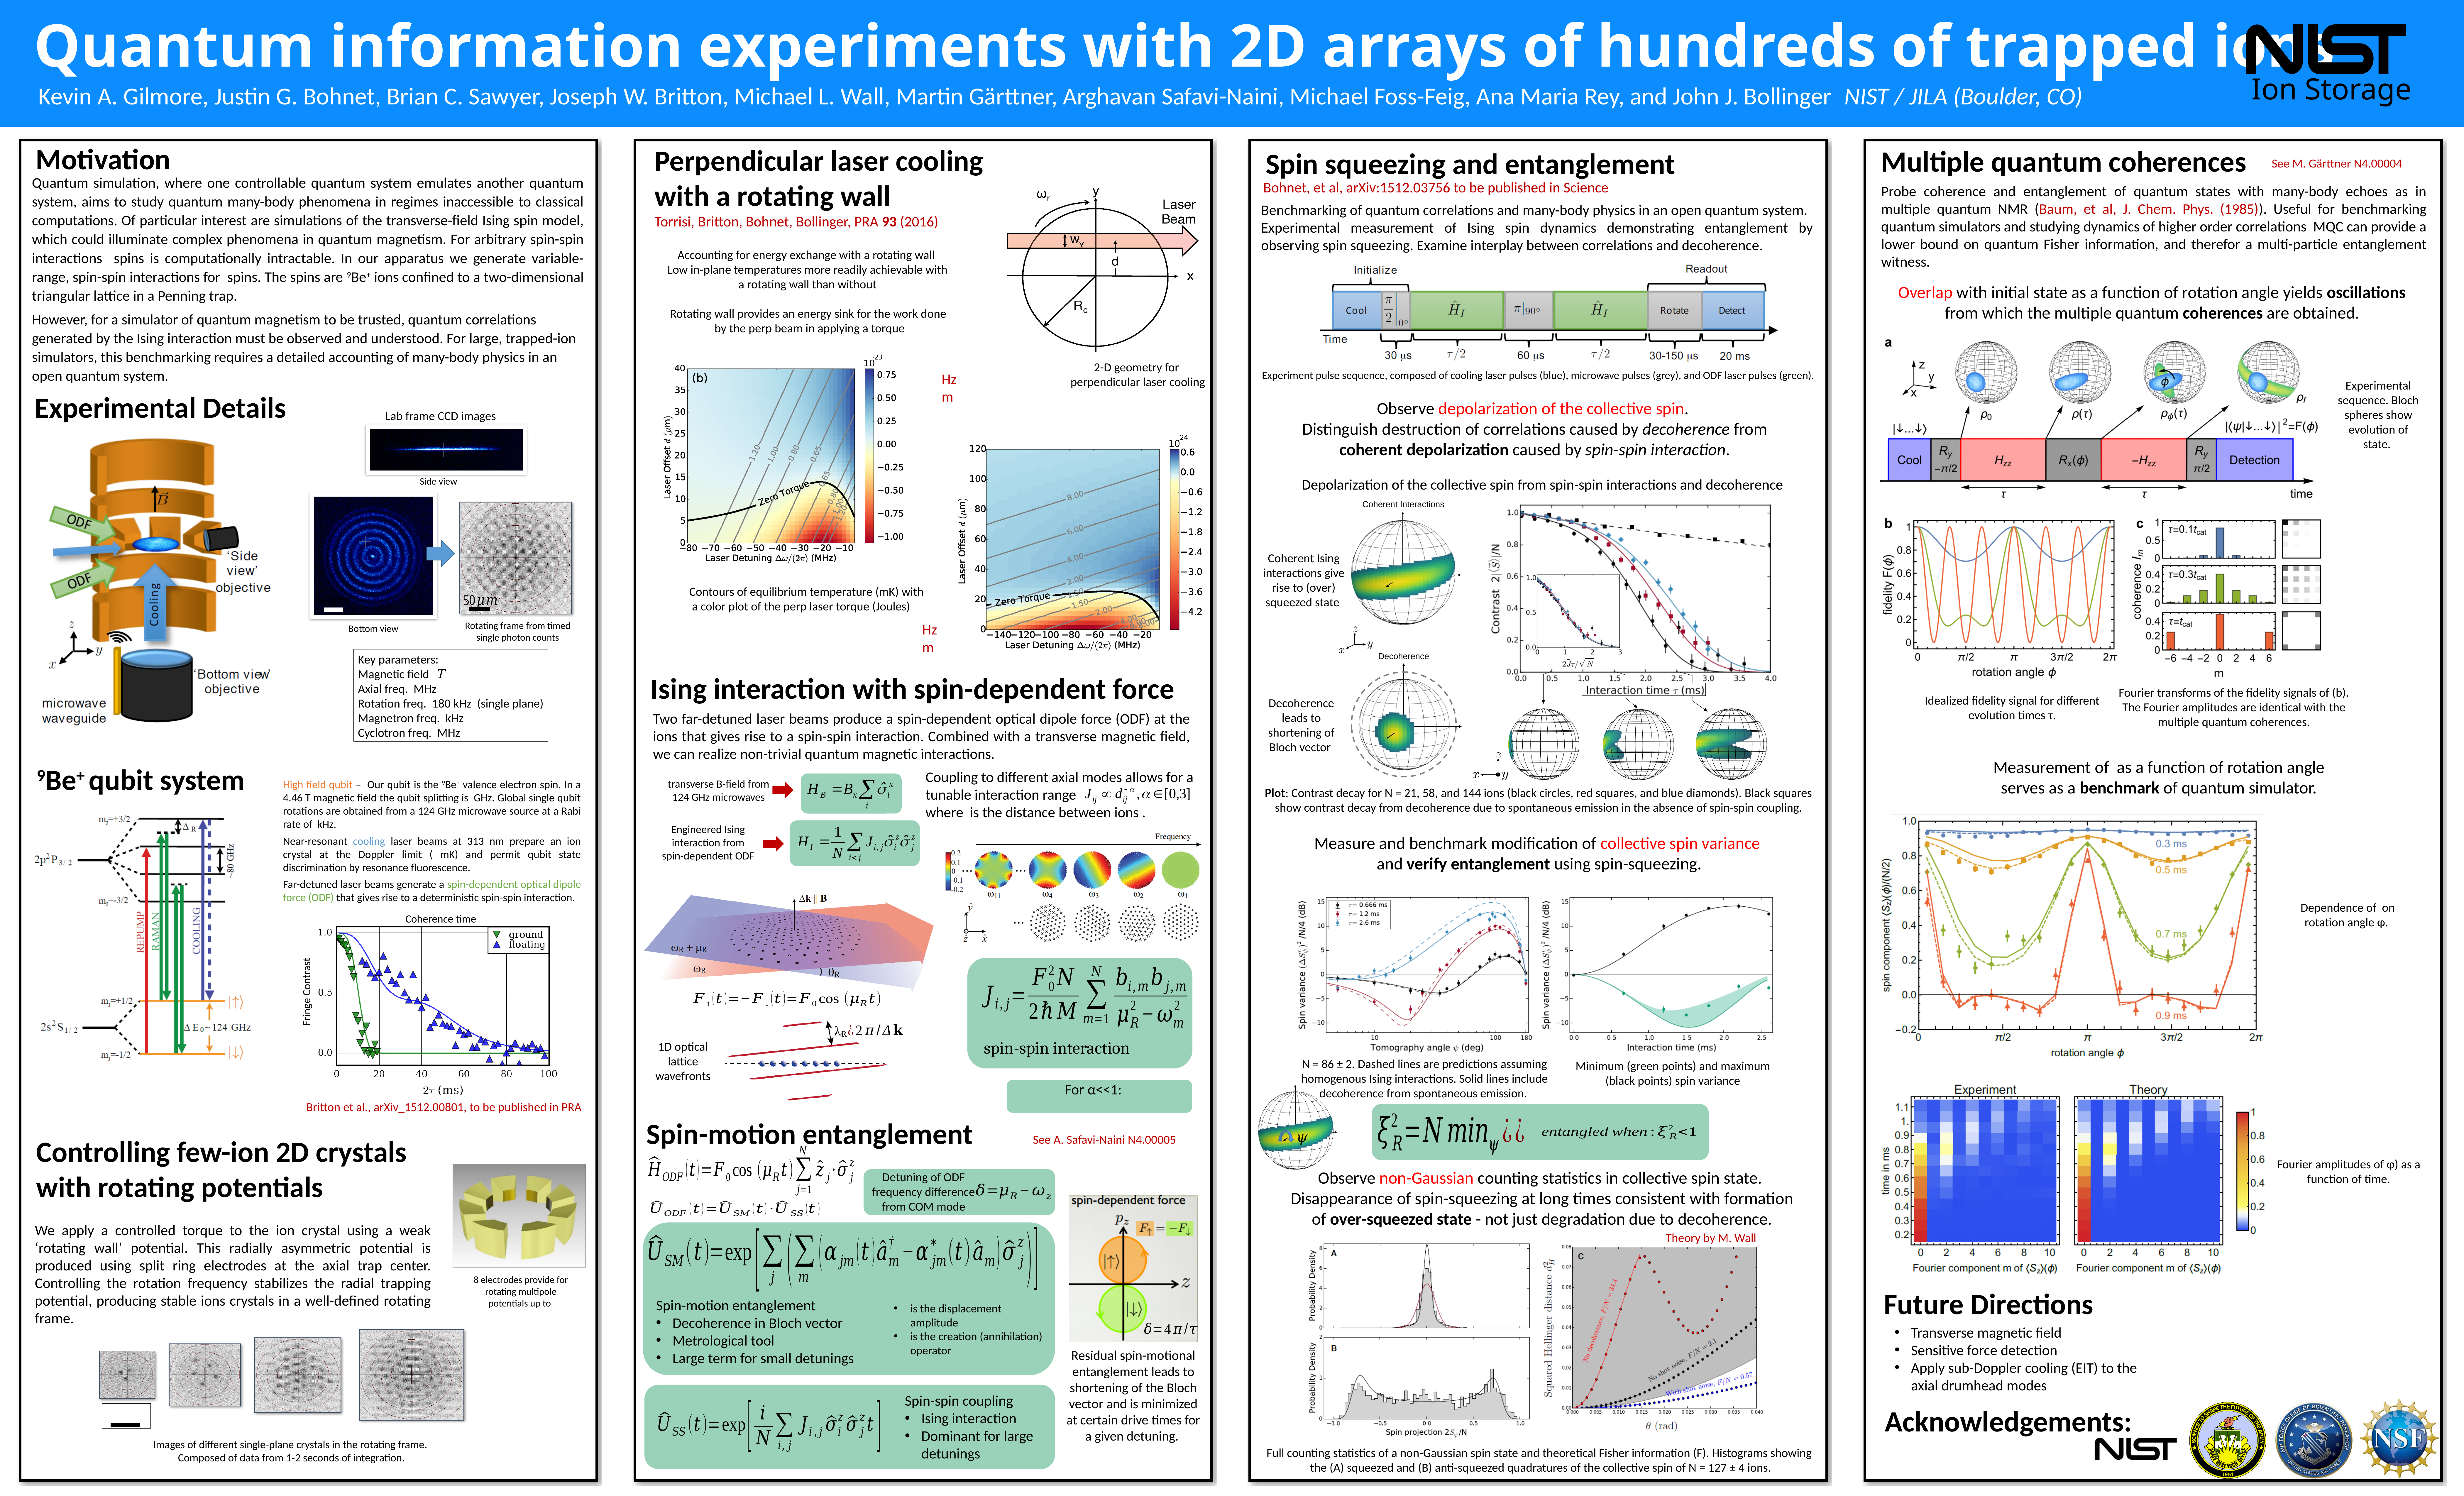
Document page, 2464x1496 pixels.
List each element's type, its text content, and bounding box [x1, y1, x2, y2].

picture [2093, 1434, 2179, 1462]
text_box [1069, 1195, 1198, 1342]
text_box Experiment pulse sequence, composed of cooling laser pulses (blue), microwave pulses (grey), and ODF laser pulses (green). [1258, 366, 1824, 384]
text_box N = 86 ± 2. Dashed lines are predictions assuming homogenous Ising interactions. Solid lines include decoherence from spontaneous emission. [1294, 1060, 1556, 1102]
text_box Observe non-Gaussian counting statistics in collective spin state. Disappearance of spin-squeezing at long times consistent with formation of over-squeezed state - not just degradation due to decoherence. [1283, 1164, 1801, 1231]
text_box Depolarization of the collective spin from spin-spin interactions and decoherence [1297, 473, 1788, 495]
text_box See A. Safavi-Naini N4.00005 [1028, 1129, 1181, 1148]
text_box Measure and benchmark modification of collective spin variance and verify entanglement using spin-squeezing. [1308, 830, 1771, 872]
text_box Transverse magnetic field Sensitive force detection Apply sub-Doppler cooling (EIT) to the axial drumhead modes [1890, 1321, 2162, 1396]
text_box Overlap with initial state as a function of rotation angle yields oscillations from which the multiple quantum coherences are obtained. [1887, 279, 2417, 324]
text_box Idealized fidelity signal for different evolution times τ. [1914, 690, 2108, 724]
text_box Perpendicular laser cooling with a rotating wall Torrisi, Britton, Bohnet, Bollinger, PRA 93 (2016) [650, 139, 988, 232]
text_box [636, 667, 1210, 1113]
text_box Theory by M. Wall [1661, 1228, 1761, 1233]
text_box Experimental sequence. Bloch spheres show evolution of state. [2329, 375, 2427, 453]
picture [1880, 334, 2322, 680]
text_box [28, 138, 588, 387]
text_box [30, 759, 585, 1065]
text_box Decoherence leads to shortening of Bloch vector [1257, 693, 1339, 756]
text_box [1339, 484, 1802, 791]
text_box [1284, 872, 1795, 1060]
text_box Images of different single-plane crystals in the rotating frame. Composed of data from 1-2 seconds of integration. [147, 1435, 436, 1466]
text_box Plot: Contrast decay for N = 21, 58, and 144 ions (black circles, red squares, and blue diamonds). Black squares show contrast decay from decoherence due to spontaneous emission in the absence of spin-spin coupling. [1260, 783, 1818, 817]
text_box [643, 1223, 1055, 1375]
text_box Bohnet, et al, arXiv:1512.03756 to be published in Science [1259, 176, 1769, 198]
text_box Spin-spin coupling Ising interaction Dominant for large detunings [900, 1389, 1044, 1464]
picture [1307, 261, 1782, 366]
text_box 2-D geometry for perpendicular laser cooling [1066, 357, 1210, 391]
picture [42, 433, 279, 735]
text_box Full counting statistics of a non-Gaussian spin state and theoretical Fisher information (F). Histograms showing the (A) squeezed and (B) anti-squeezed quadratures of the collective spin of N = 127 ± 4 ions. [1262, 1442, 1819, 1476]
picture [983, 180, 1201, 353]
picture [956, 429, 1203, 653]
text_box We apply a controlled torque to the ion crystal using a weak ‘rotating wall’ potential. This radially asymmetric potential is produced using split ring electrodes at the axial trap center. Controlling the rotation frequency stabilizes the radial trapping potential, producing stable ions crystals in a well-defined rotating frame. [31, 1219, 435, 1329]
picture [661, 351, 907, 564]
text_box See M. Gärttner N4.00004 [2267, 153, 2407, 172]
text_box Minimum (green points) and maximum (black points) spin variance [1561, 1060, 1784, 1089]
text_box Residual spin-motional entanglement leads to shortening of the Bloch vector and is minimized at certain drive times for a given detuning. [1060, 1344, 1207, 1446]
text_box Benchmarking of quantum correlations and many-body physics in an open quantum system. Experimental measurement of Ising spin dynamics demonstrating entanglement by observing spin squeezing. Examine interplay between correlations and decoherence. [1257, 198, 1818, 256]
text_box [29, 386, 587, 743]
text_box Spin-motion entanglement [642, 1113, 984, 1152]
text_box [1866, 1447, 1875, 1479]
picture [453, 1163, 586, 1267]
text_box Fourier transforms of the fidelity signals of (b). The Fourier amplitudes are identical with the multiple quantum coherences. [2108, 682, 2360, 731]
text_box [1875, 807, 2427, 1275]
text_box Probe coherence and entanglement of quantum states with many-body echoes as in multiple quantum NMR (Baum, et al, J. Chem. Phys. (1985)). Useful for benchmarking quantum simulators and studying dynamics of higher order correlations MQC can provide a lower bound on quantum Fisher information, and therefor a multi-particle entanglement witness. [1877, 179, 2431, 272]
picture [2358, 1397, 2440, 1479]
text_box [99, 1330, 463, 1433]
picture [2246, 24, 2406, 74]
picture [1303, 1233, 1773, 1443]
text_box Britton et al., arXiv_1512.00801, to be published in PRA [302, 1097, 586, 1116]
text_box Contours of equilibrium temperature (mK) with a color plot of the perp laser torque (Joules) [685, 581, 928, 615]
text_box Future Directions [1879, 1282, 2098, 1322]
picture [294, 923, 560, 1101]
picture [2275, 1402, 2353, 1479]
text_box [863, 1167, 1055, 1216]
text_box Coherent Ising interactions give rise to (over) squeezed state [1257, 548, 1339, 611]
text_box Multiple quantum coherences [1876, 140, 2251, 180]
text_box Controlling few-ion 2D crystals with rotating potentials [32, 1131, 429, 1205]
text_box Observe depolarization of the collective spin. Distinguish destruction of correlations caused by decoherence from coherent depolarization caused by spin-spin interaction. [1271, 395, 1798, 461]
text_box Acknowledgements: [1880, 1400, 2137, 1440]
text_box Rotating wall provides an energy sink for the work done by the perp beam in applying a torque [666, 303, 954, 337]
text_box [644, 1385, 1055, 1469]
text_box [1372, 1104, 1709, 1160]
picture [2189, 1402, 2266, 1479]
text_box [1255, 1085, 1337, 1171]
text_box Spin squeezing and entanglement [1261, 143, 1680, 176]
